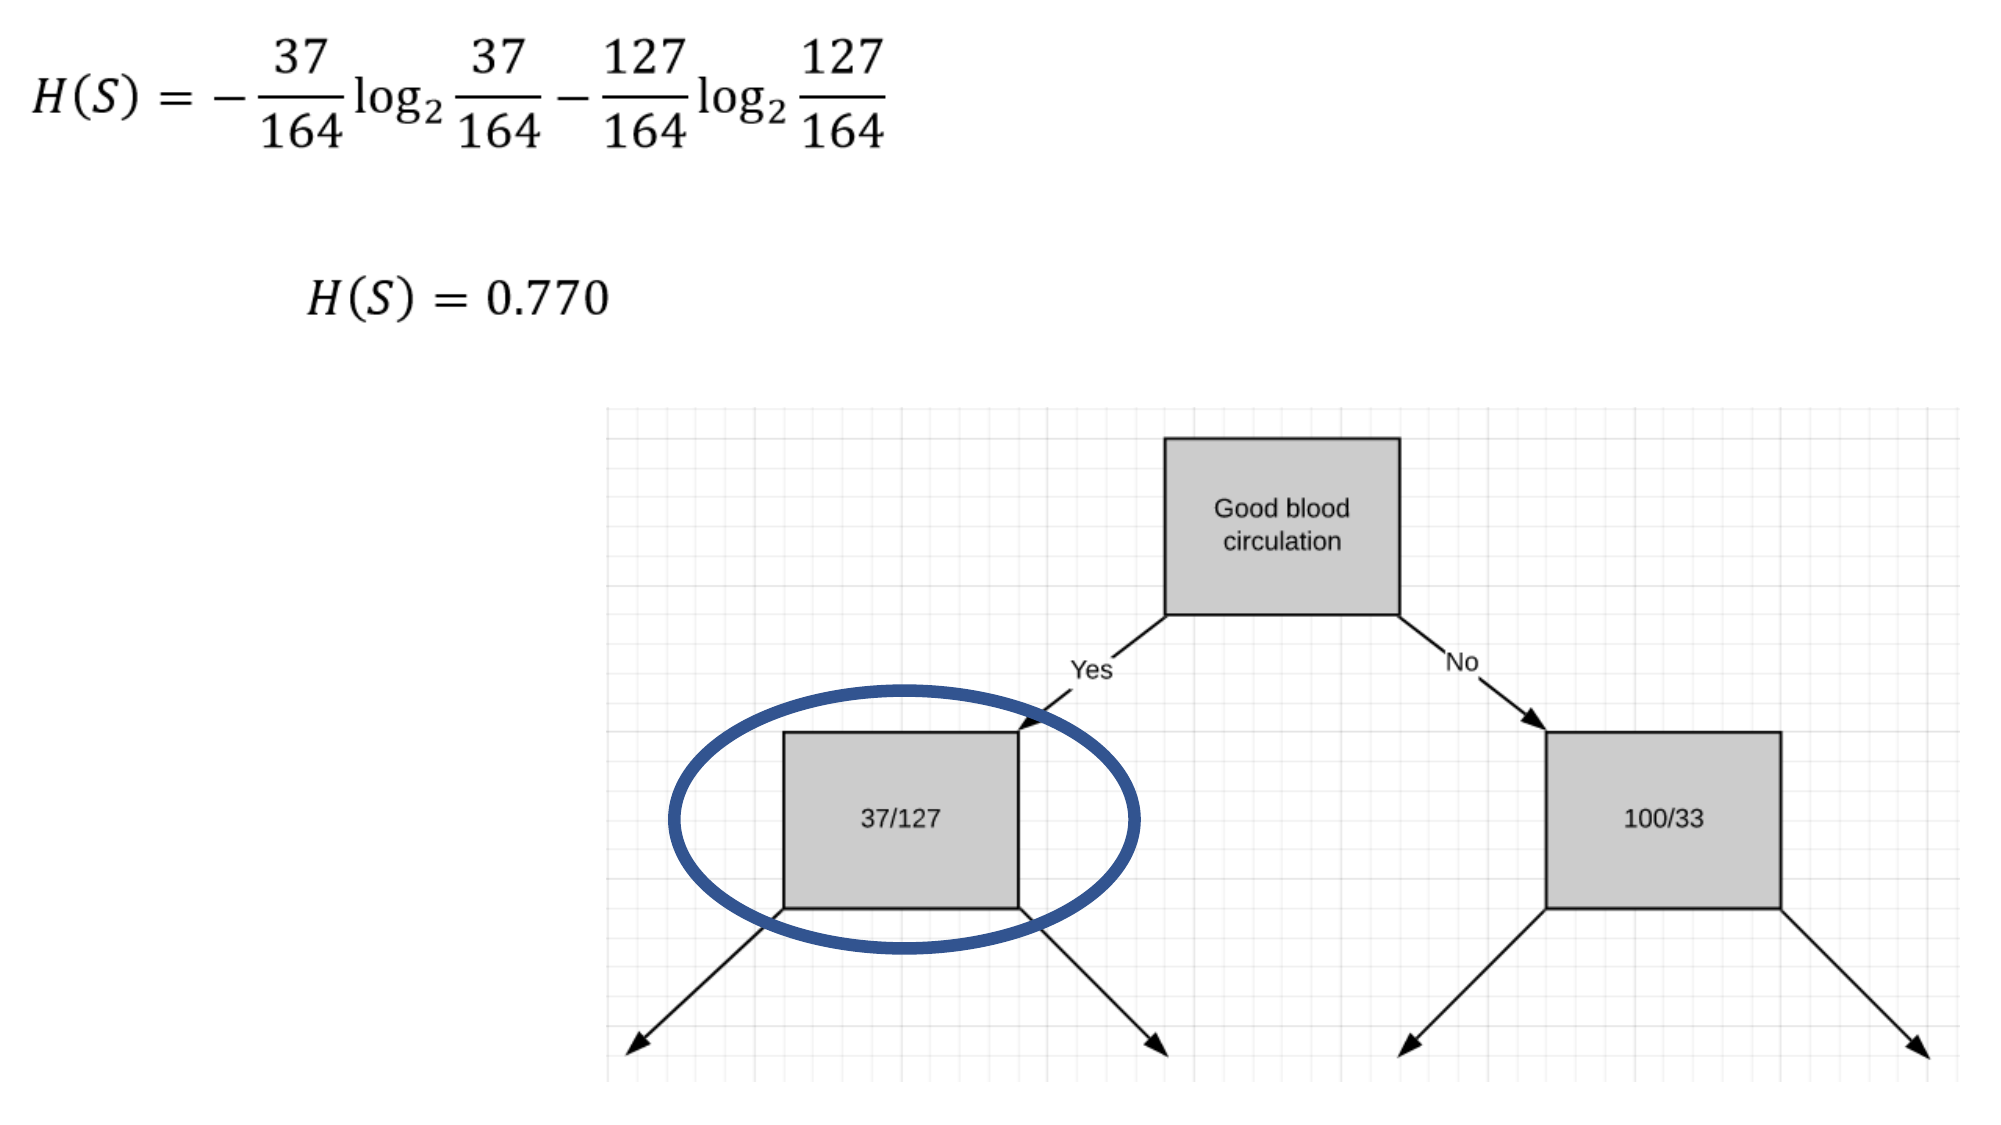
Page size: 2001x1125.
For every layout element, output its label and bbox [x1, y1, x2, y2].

picture [22, 19, 917, 354]
picture [606, 407, 1960, 1082]
